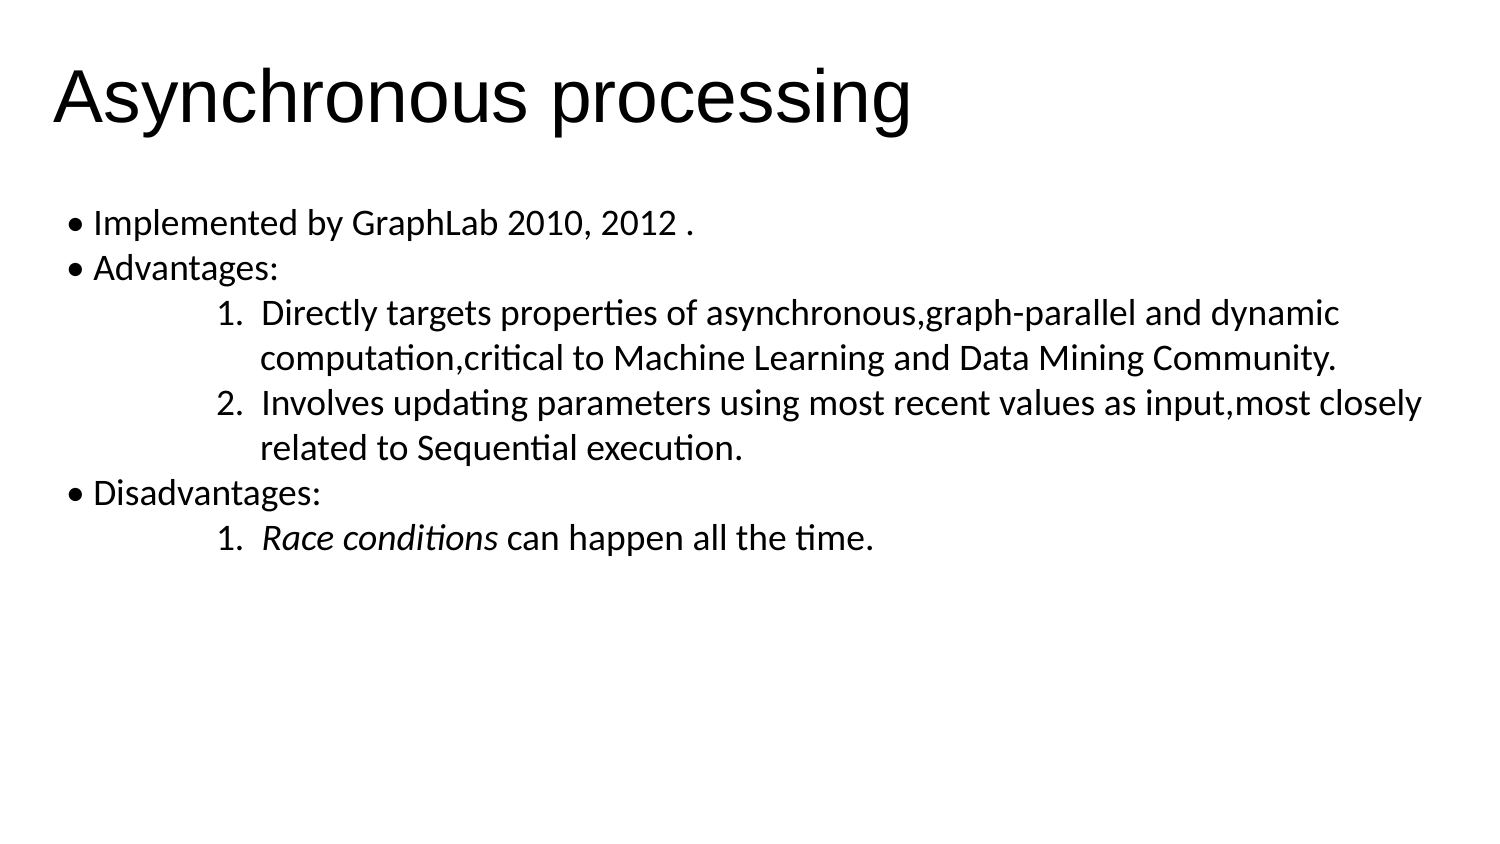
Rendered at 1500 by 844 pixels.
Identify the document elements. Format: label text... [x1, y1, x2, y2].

subtitle • Implemented by GraphLab 2010, 2012 . • Advantages: 1. Directly targets properties of asynchronous,graph-parallel and dynamic computation,critical to Machine Learning and Data Mining Community. 2. Involves updating parameters using most recent values as input,most closely related to Sequential execution. • Disadvantages: 1. Race conditions can happen all the time. [51, 183, 1449, 820]
title Asynchronous processing [38, 12, 1437, 153]
